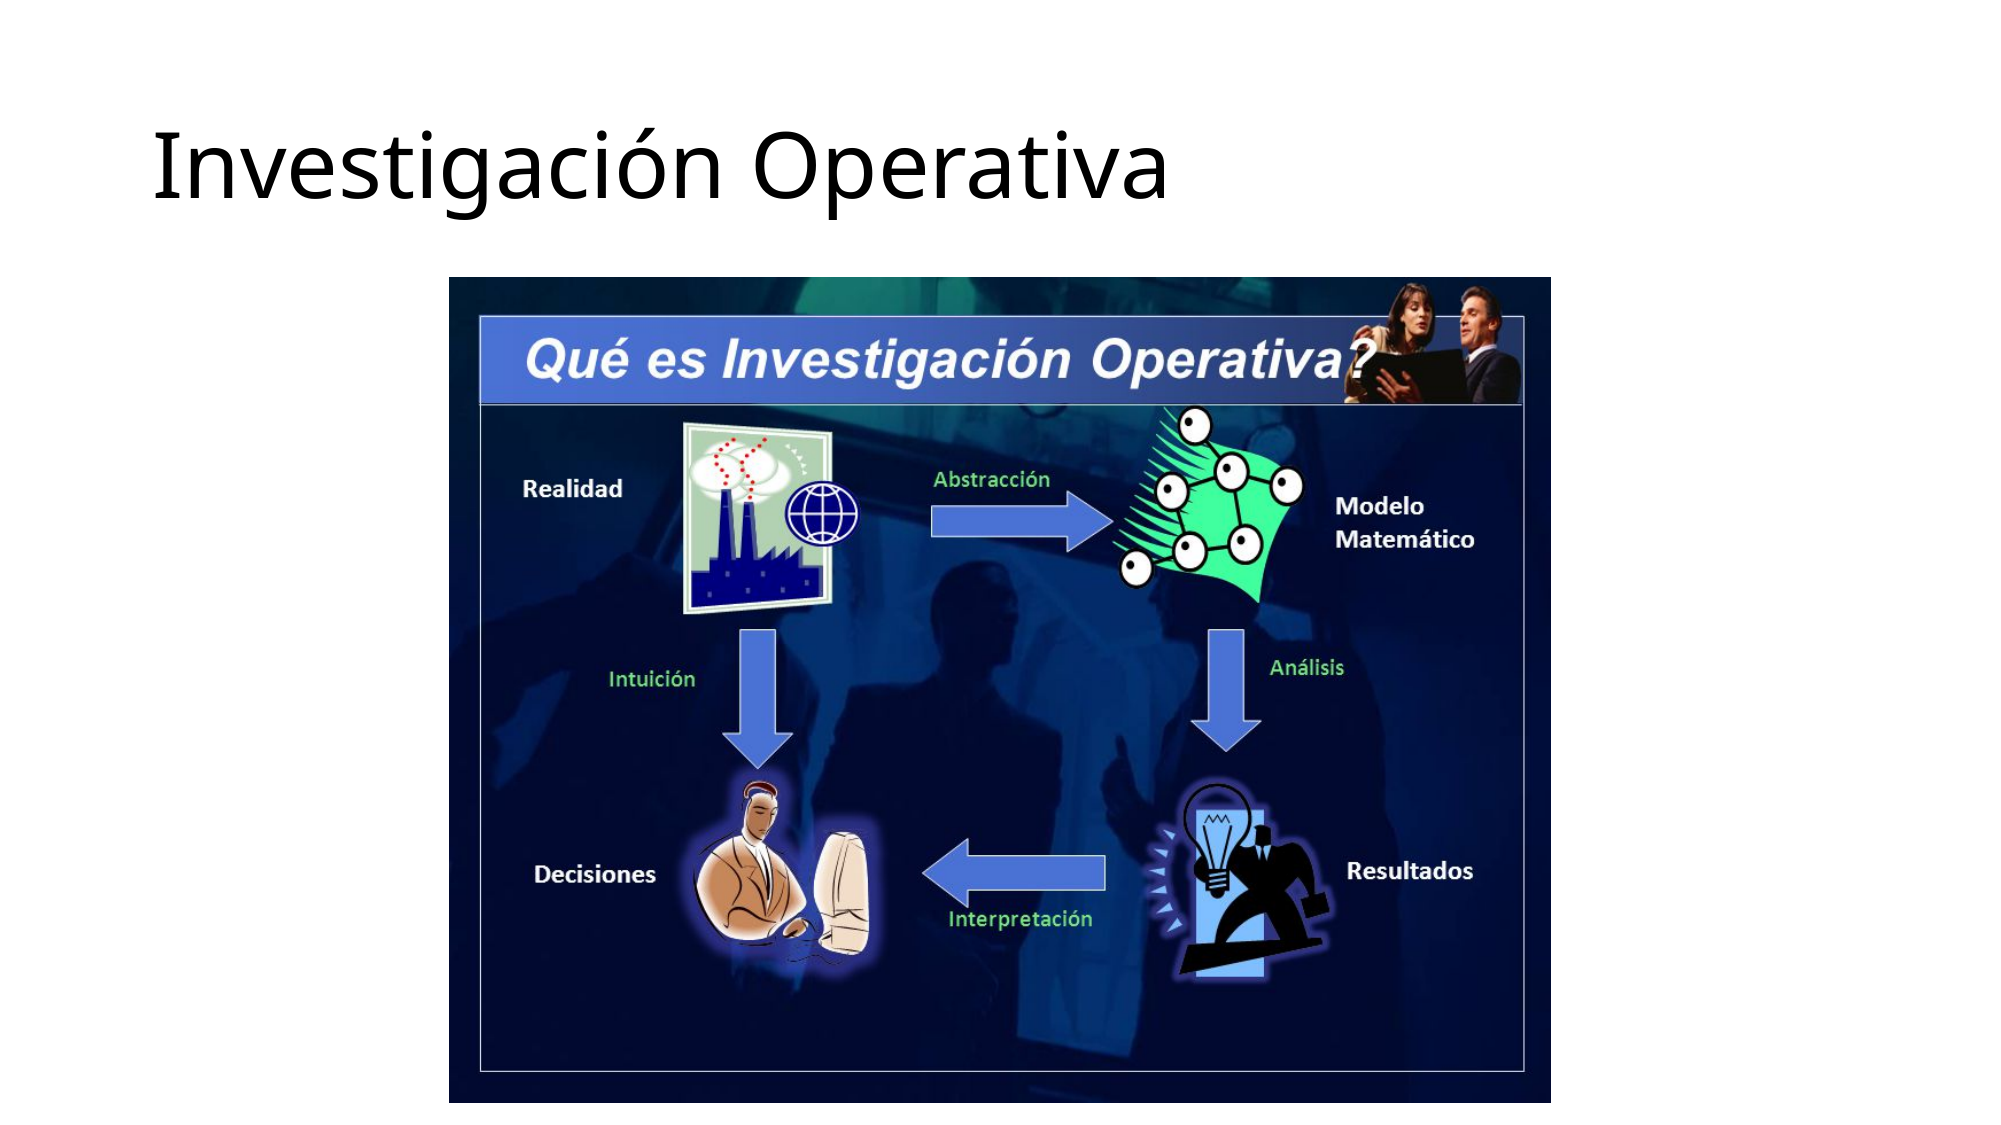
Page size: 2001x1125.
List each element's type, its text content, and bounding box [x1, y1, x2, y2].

picture [449, 277, 1551, 1103]
title Investigación Operativa [137, 59, 1863, 278]
